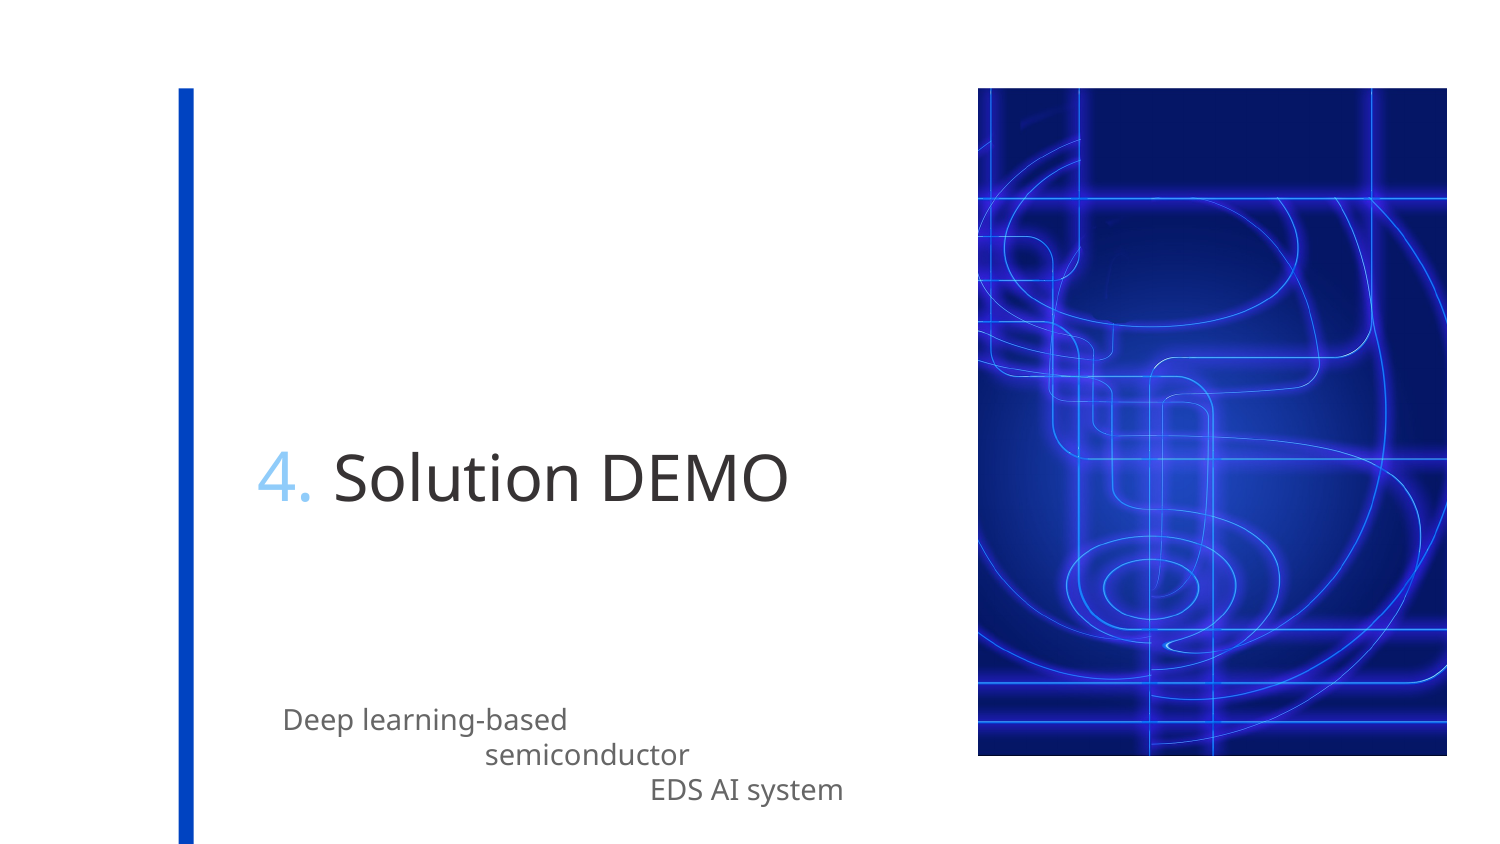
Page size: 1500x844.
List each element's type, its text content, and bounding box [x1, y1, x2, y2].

subtitle Deep learning-based semiconductor EDS AI system [267, 686, 866, 782]
title 4. Solution DEMO [242, 343, 890, 604]
picture [977, 87, 1448, 756]
